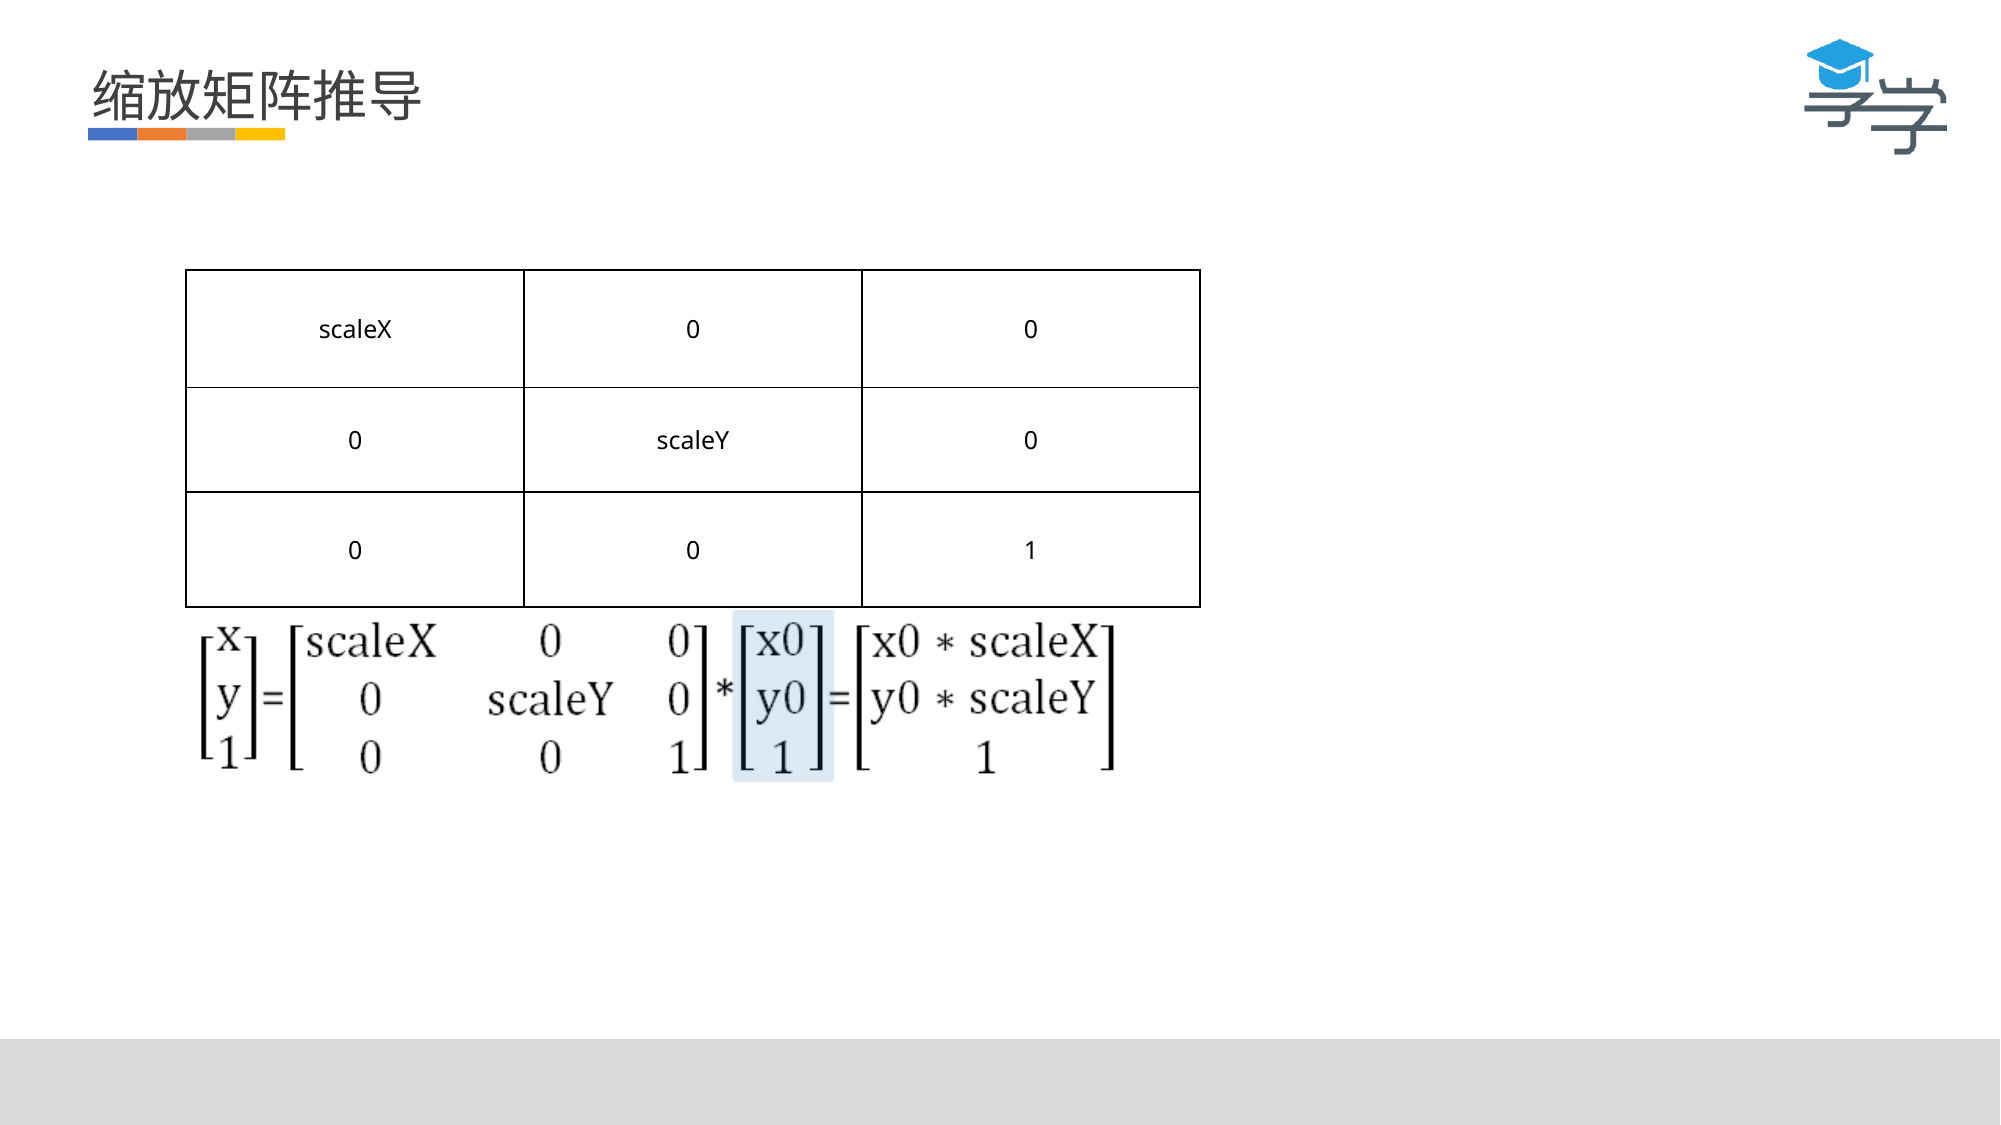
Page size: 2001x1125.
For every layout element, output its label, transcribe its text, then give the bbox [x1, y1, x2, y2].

table_header scaleX [187, 271, 523, 387]
table_cell 1 [863, 493, 1199, 606]
text_box 缩放矩阵推导 [91, 60, 781, 128]
table_cell 0 [187, 388, 523, 491]
table_cell scaleY [525, 388, 861, 491]
table_header 0 [525, 271, 861, 387]
table_cell 0 [525, 493, 861, 606]
table_cell 0 [187, 493, 523, 606]
picture [186, 610, 1120, 783]
table_header 0 [863, 271, 1199, 387]
table_cell 0 [863, 388, 1199, 491]
picture [1799, 20, 1952, 173]
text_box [88, 127, 285, 141]
